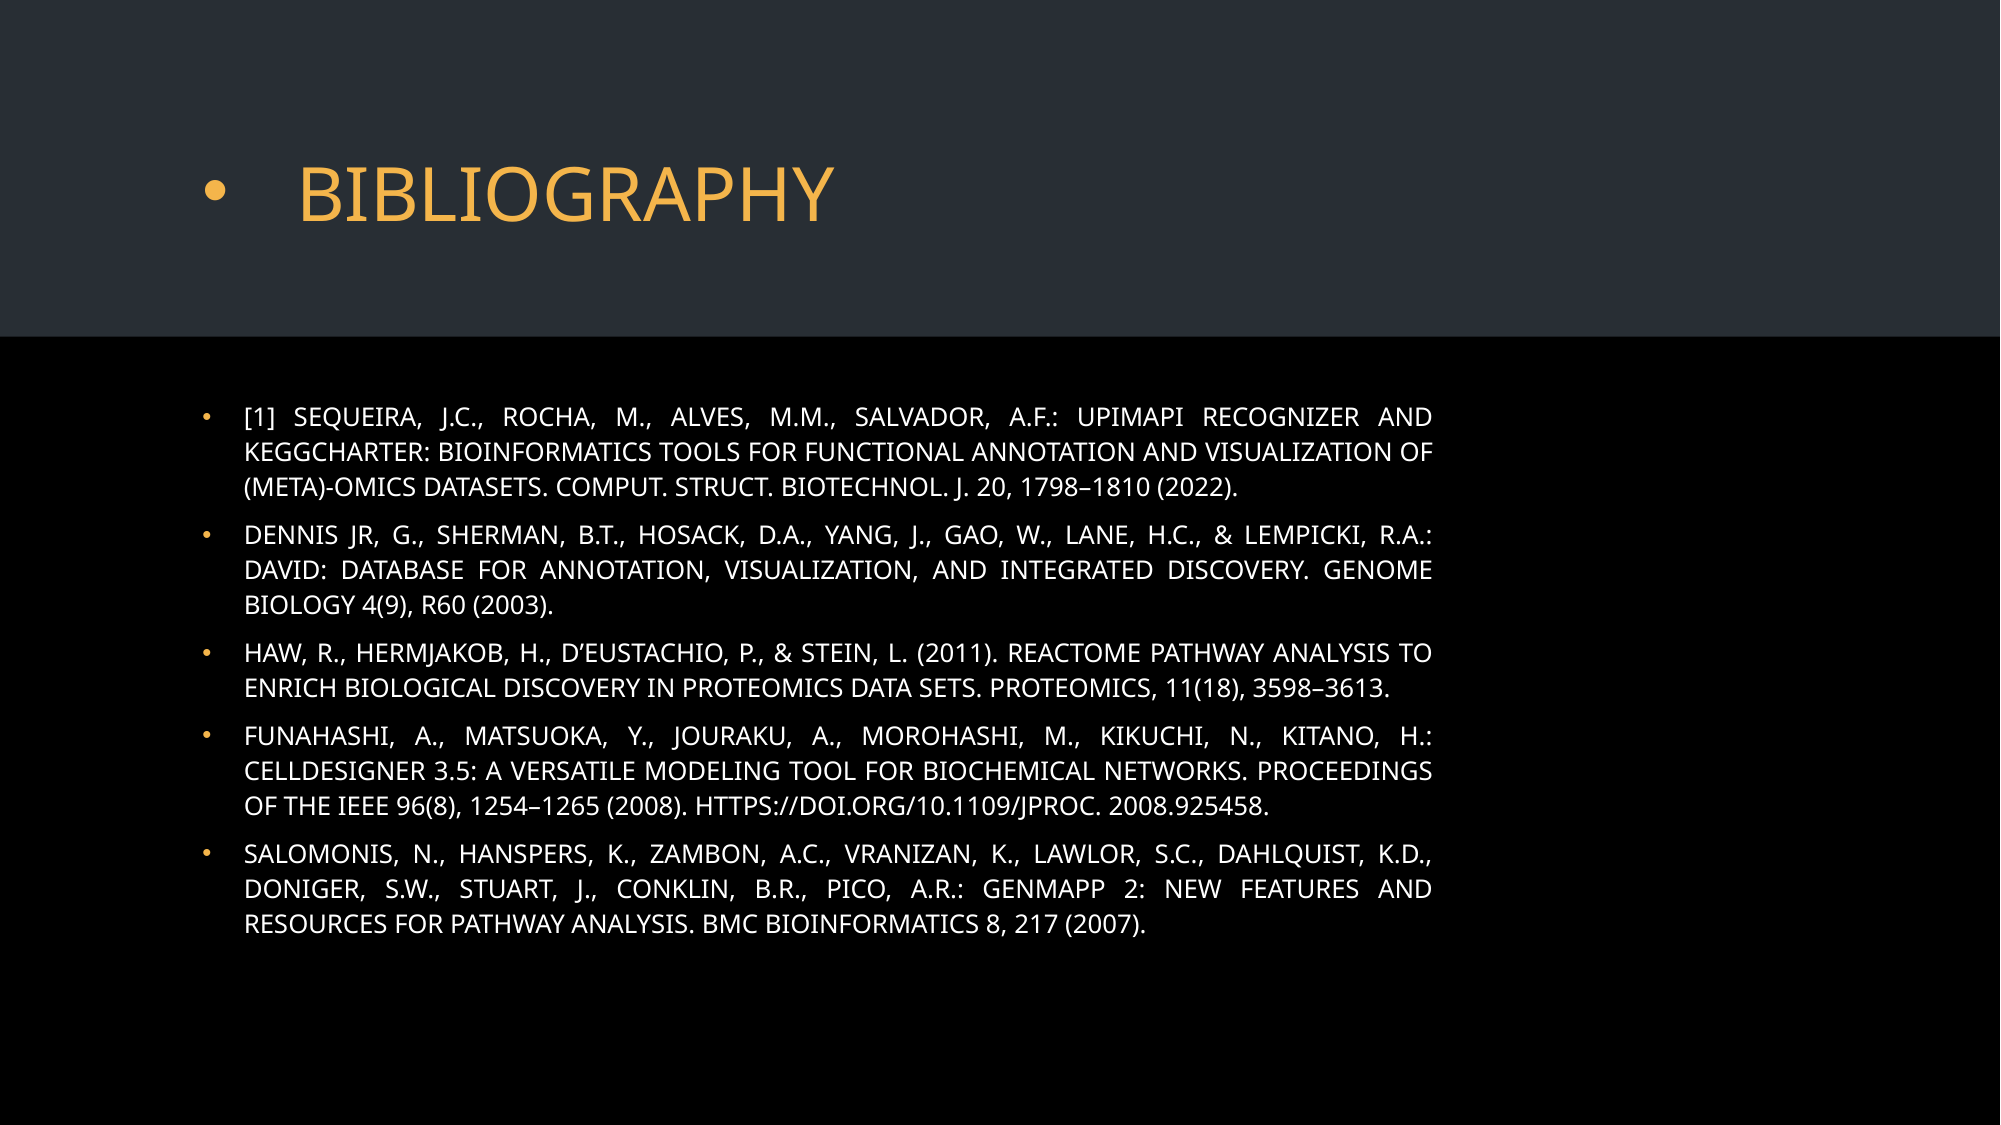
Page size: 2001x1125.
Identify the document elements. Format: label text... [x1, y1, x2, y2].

list [1] Sequeira, J.C., Rocha, M., Alves, M.M., Salvador, A.F.: UPIMAPI reCOGnizer and KEGGCharter: Bioinformatics tools for functional annotation and visualization of (meta)-omics datasets. Comput. Struct. Biotechnol. J. 20, 1798–1810 (2022). Dennis Jr, G., Sherman, B.T., Hosack, D.A., Yang, J., Gao, W., Lane, H.C., & Lempicki, R.A.: DAVID: Database for Annotation, Visualization, and Integrated Discovery. Genome Biology 4(9), R60 (2003). Haw, R., Hermjakob, H., D’Eustachio, P., & Stein, L. (2011). Reactome pathway analysis to enrich biological discovery in proteomics data sets. Proteomics, 11(18), 3598–3613. Funahashi, A., Matsuoka, Y., Jouraku, A., Morohashi, M., Kikuchi, N., Kitano, H.: CellDesigner 3.5: A Versatile Modeling Tool for Biochemical Networks. Proceedings of the IEEE 96(8), 1254–1265 (2008). https://doi.org/10.1109/JPROC. 2008.925458. Salomonis, N., Hanspers, K., Zambon, A.C., Vranizan, K., Lawlor, S.C., Dahlquist, K.D., Doniger, S.W., Stuart, J., Conklin, B.R., Pico, A.R.: GenMAPP 2: new features and resources for pathway analysis. BMC Bioinformatics 8, 217 (2007). [187, 389, 1450, 950]
text_box [0, 338, 2000, 1125]
title Bibliography [187, 105, 1450, 283]
text_box [0, 0, 2000, 338]
